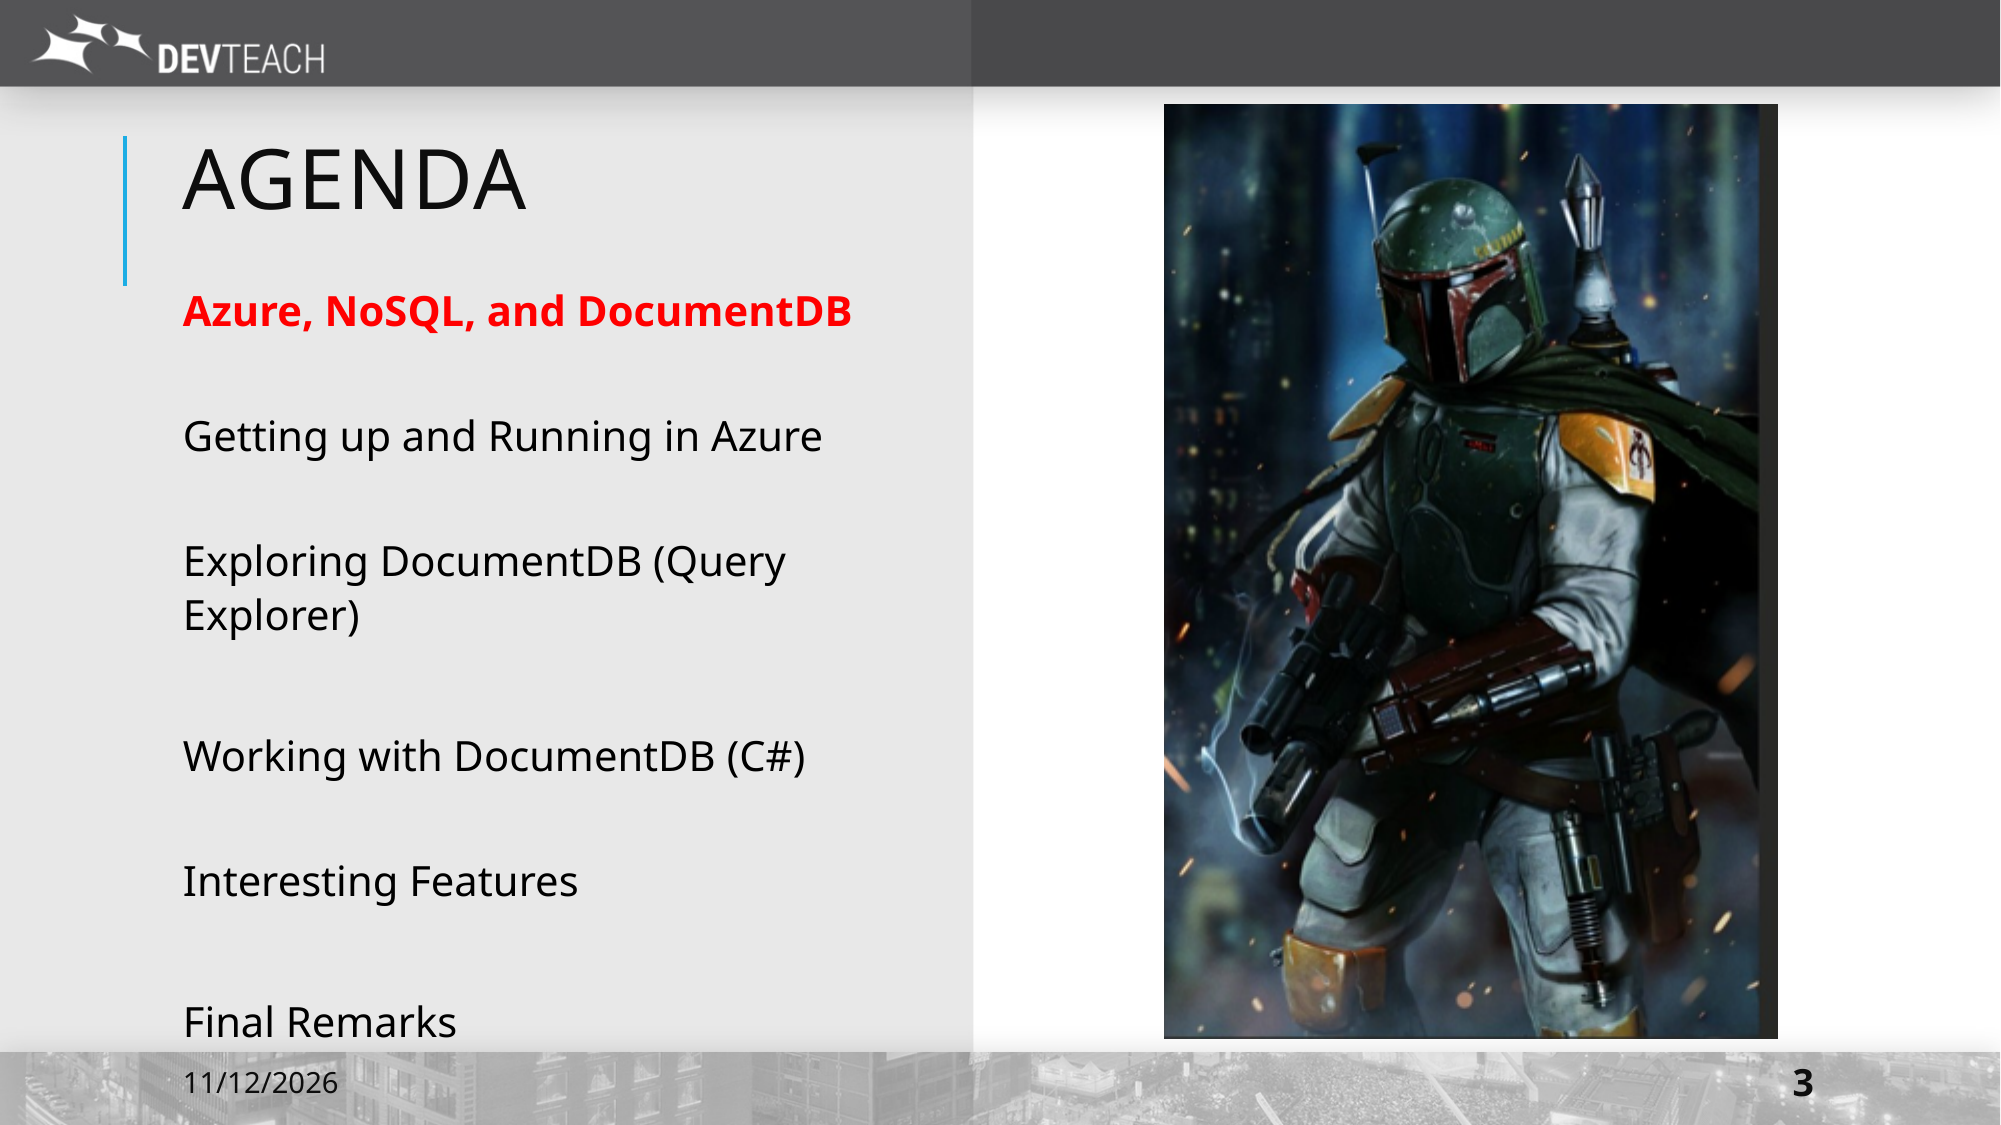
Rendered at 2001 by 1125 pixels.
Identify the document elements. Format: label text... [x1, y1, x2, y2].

picture [0, 0, 2001, 1125]
slide_number 3 [1777, 1061, 1938, 1107]
title Agenda [168, 135, 933, 237]
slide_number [168, 1061, 522, 1107]
list Azure, NoSQL, and DocumentDB Getting up and Running in Azure Exploring DocumentDB (Query Explorer) Working with DocumentDB (C#) Interesting Features Final Remarks [168, 273, 933, 1025]
